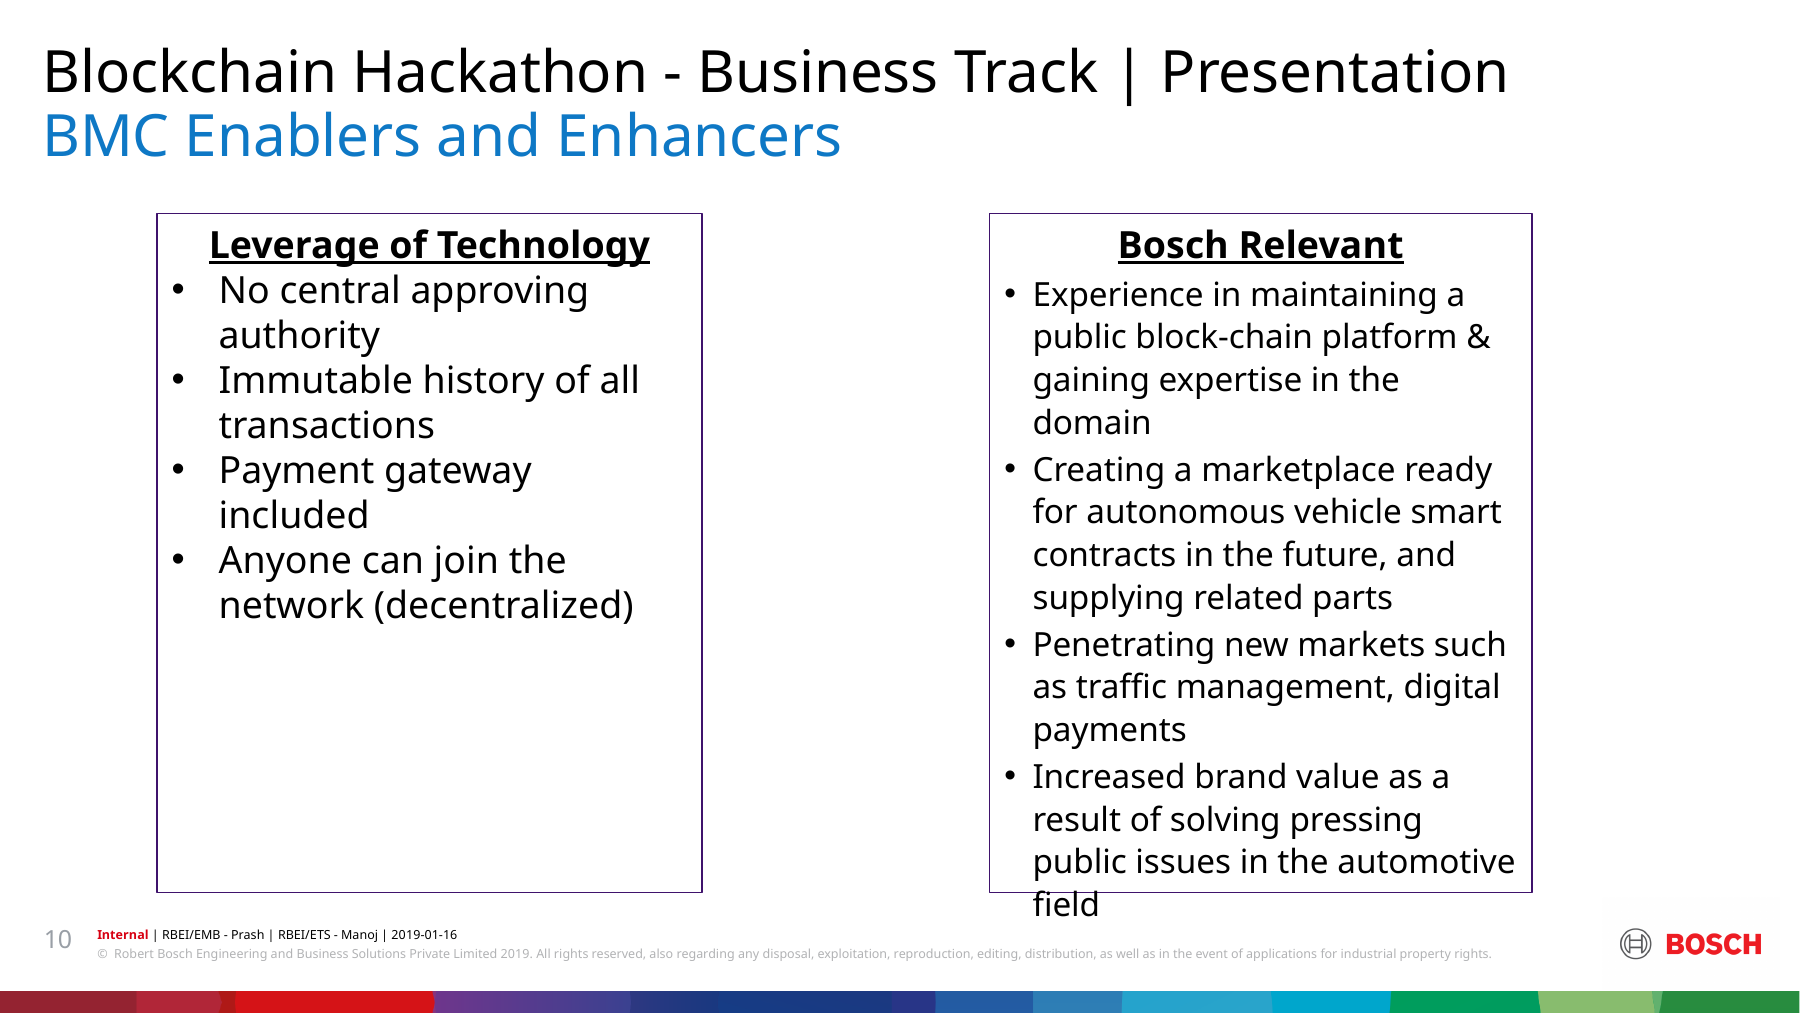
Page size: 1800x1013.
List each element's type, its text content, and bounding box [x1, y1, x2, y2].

text_box Bosch Relevant Experience in maintaining a public block-chain platform & gaining expertise in the domain Creating a marketplace ready for autonomous vehicle smart contracts in the future, and supplying related parts Penetrating new markets such as traffic management, digital payments Increased brand value as a result of solving pressing public issues in the automotive field [989, 213, 1533, 893]
picture [0, 990, 1272, 1013]
text_box 10 [43, 923, 92, 990]
text_box Internal | RBEI/EMB - Prash | RBEI/ETS - Manoj | 2019-01-16 [97, 925, 1599, 944]
text_box © Robert Bosch Engineering and Business Solutions Private Limited 2019. All rights reserved, also regarding any disposal, exploitation, reproduction, editing, distribution, as well as in the event of applications for industrial property rights. [97, 944, 1599, 980]
title BMC Enablers and Enhancers [42, 106, 1758, 170]
text_box Blockchain Hackathon - Business Track | Presentation [42, 42, 1758, 106]
text_box Leverage of Technology No central approving authority Immutable history of all transactions Payment gateway included Anyone can join the network (decentralized) [156, 213, 702, 893]
picture [1390, 896, 1800, 1013]
